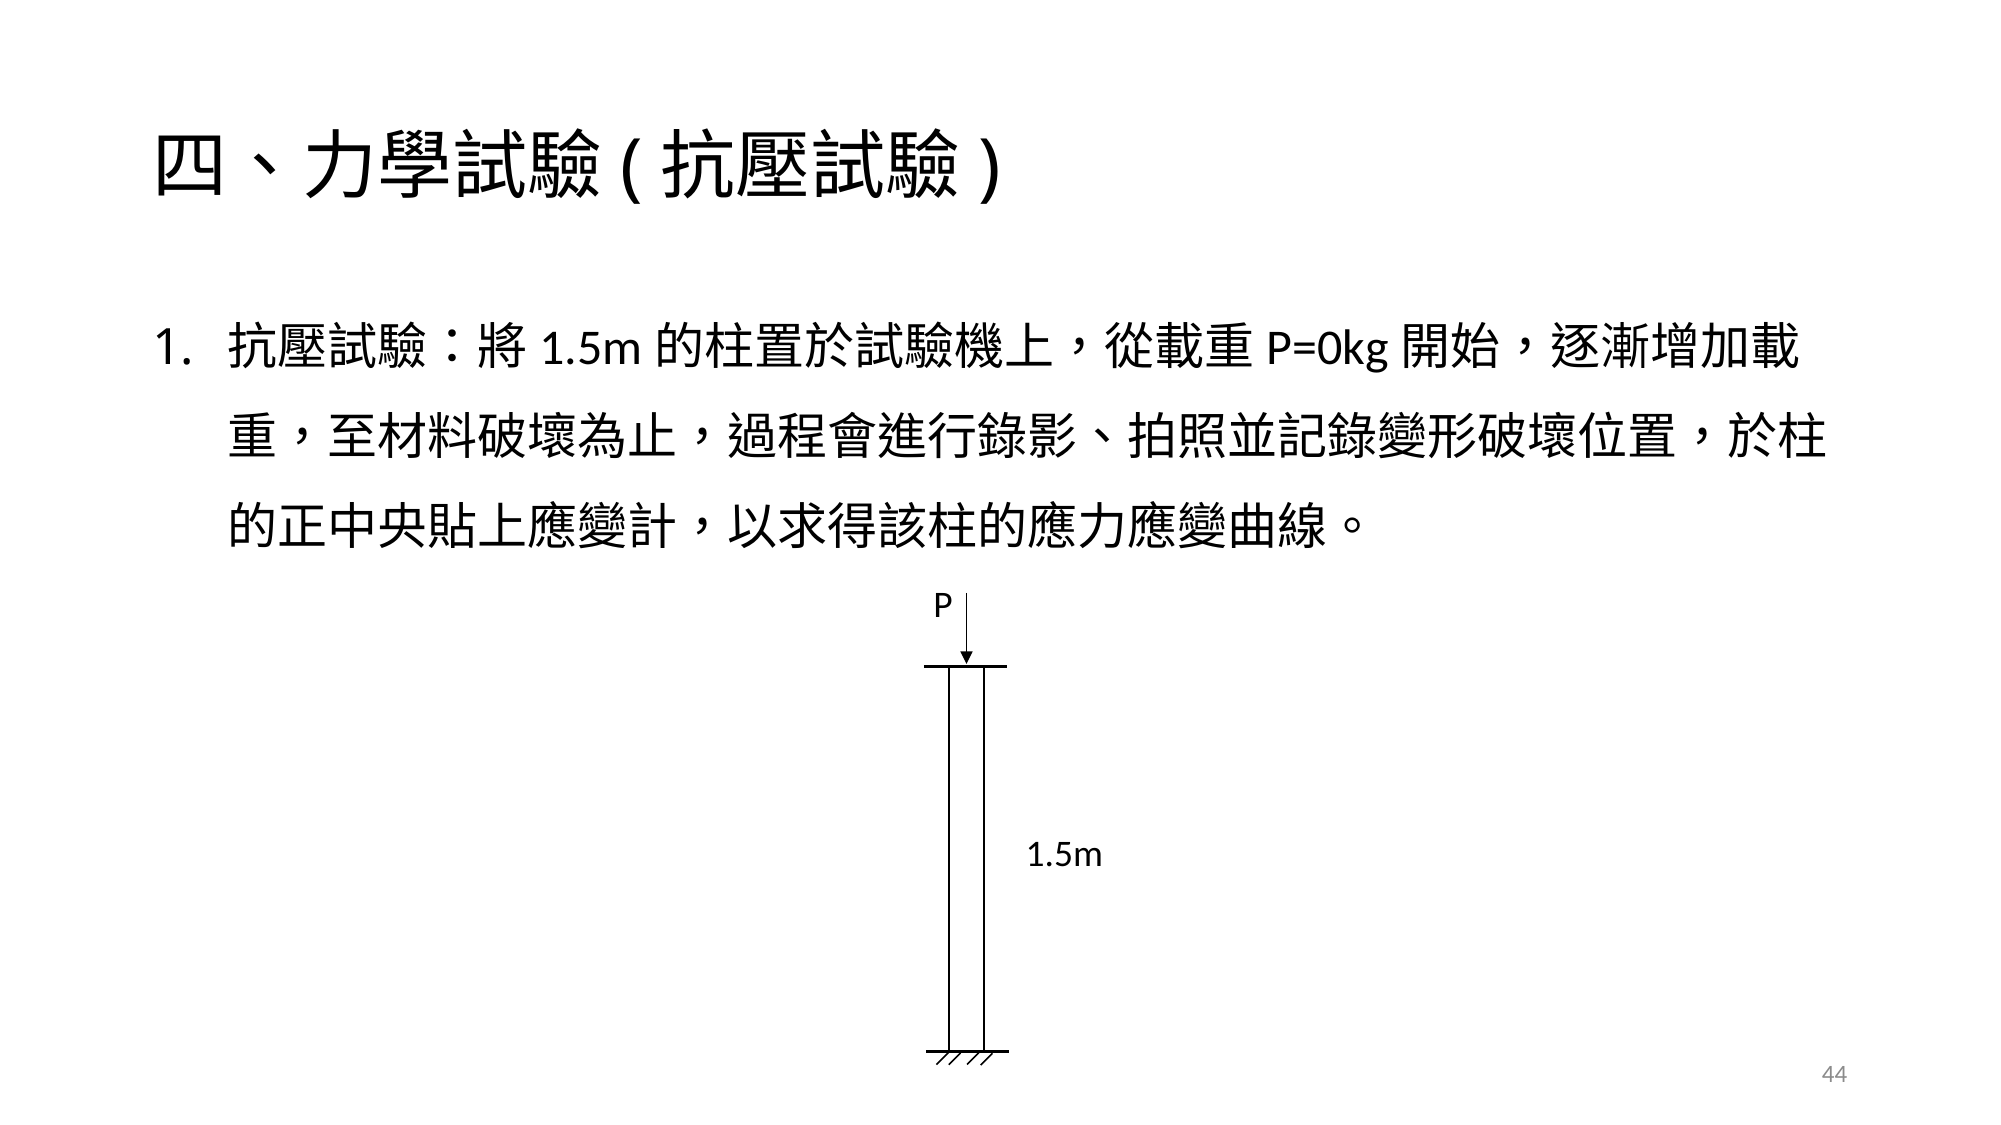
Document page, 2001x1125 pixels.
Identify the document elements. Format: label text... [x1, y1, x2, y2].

slide_number 44 [1412, 1042, 1863, 1103]
title 四、力學試驗(抗壓試驗) [137, 59, 1863, 277]
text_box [918, 572, 1119, 1066]
list 抗壓試驗：將1.5m的柱置於試驗機上，從載重P=0kg開始，逐漸增加載重，至材料破壞為止，過程會進行錄影、拍照並記錄變形破壞位置，於柱的正中央貼上應變計，以求得該柱的應力應變曲線。 [137, 277, 1863, 1125]
